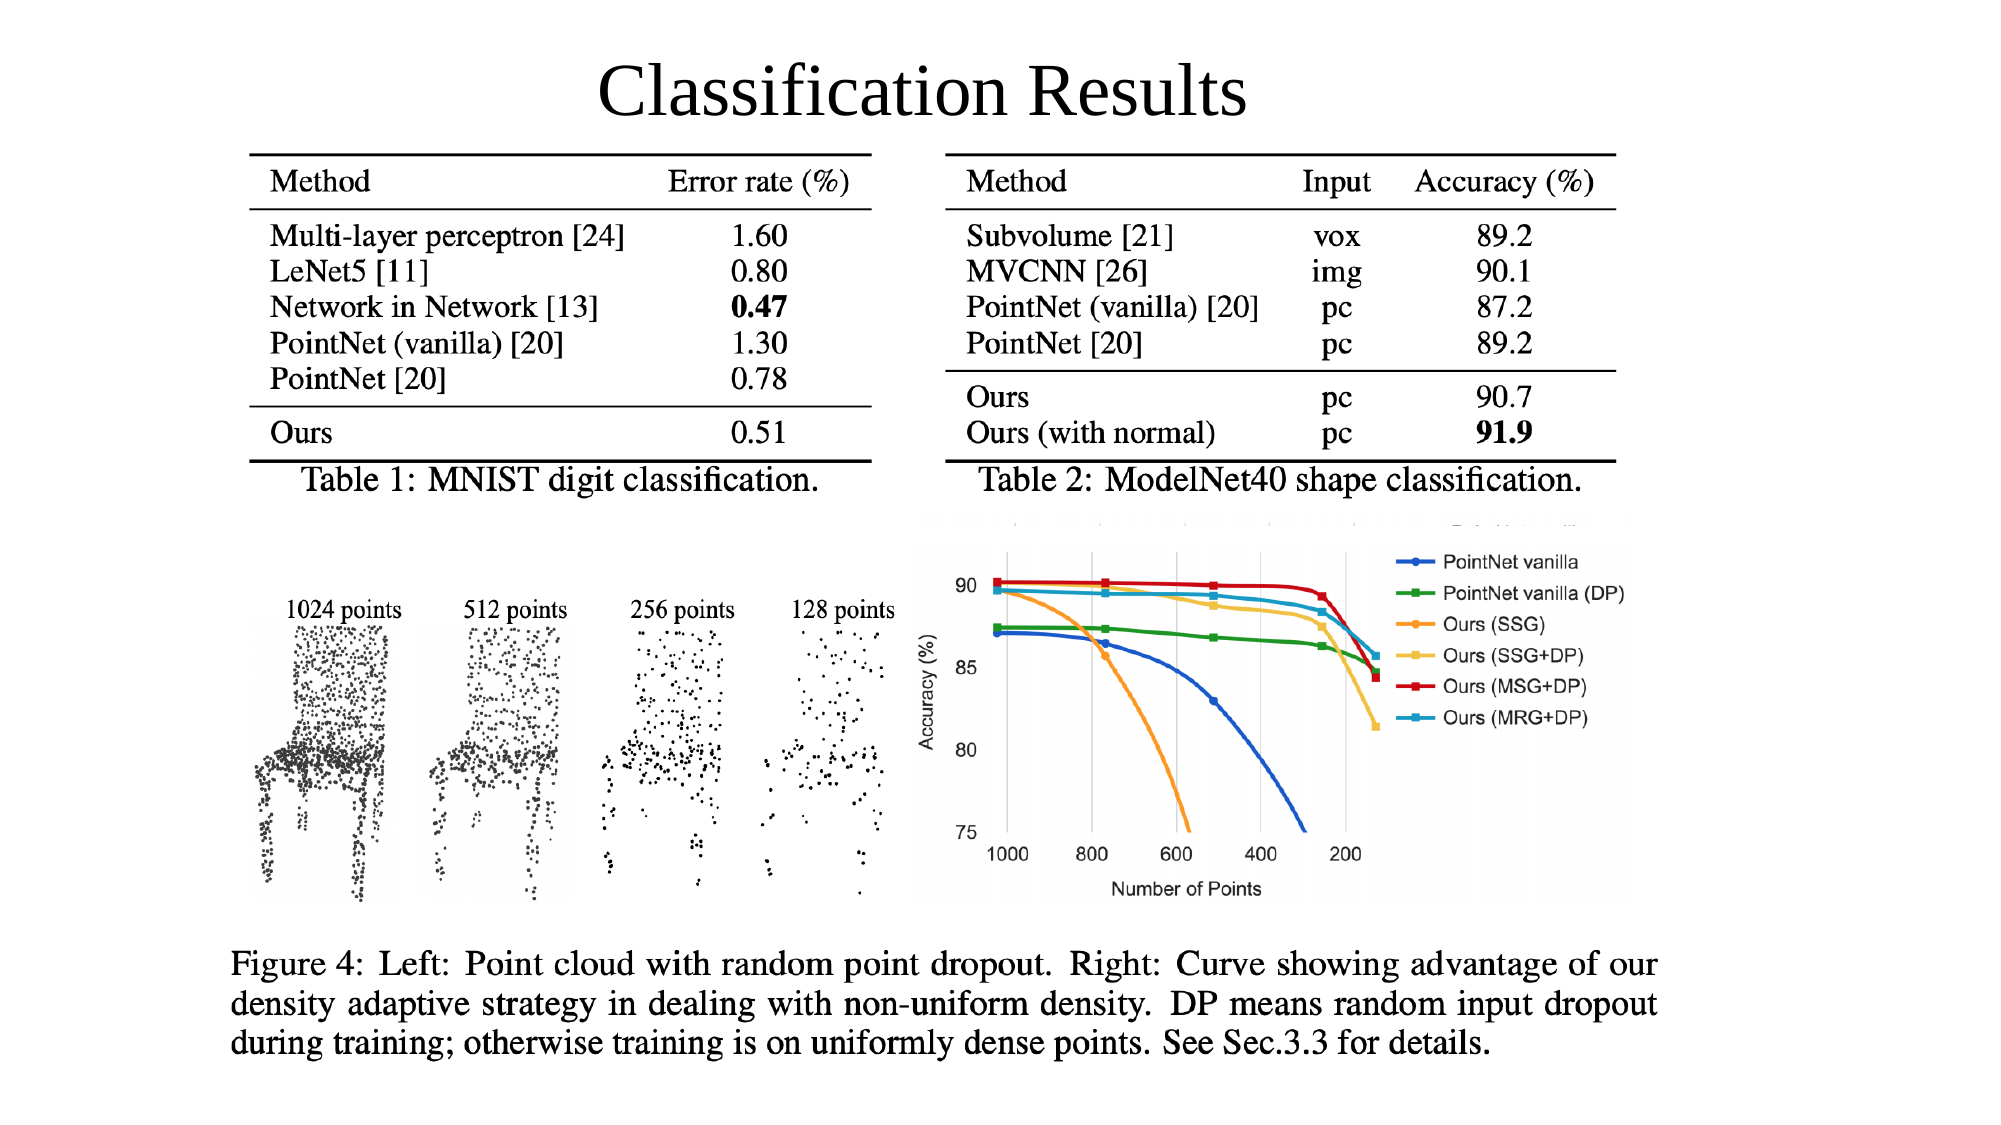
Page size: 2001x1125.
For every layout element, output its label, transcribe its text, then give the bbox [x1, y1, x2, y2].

text_box Classification Results [582, 33, 1264, 139]
picture [231, 528, 1666, 1064]
picture [240, 139, 1674, 526]
